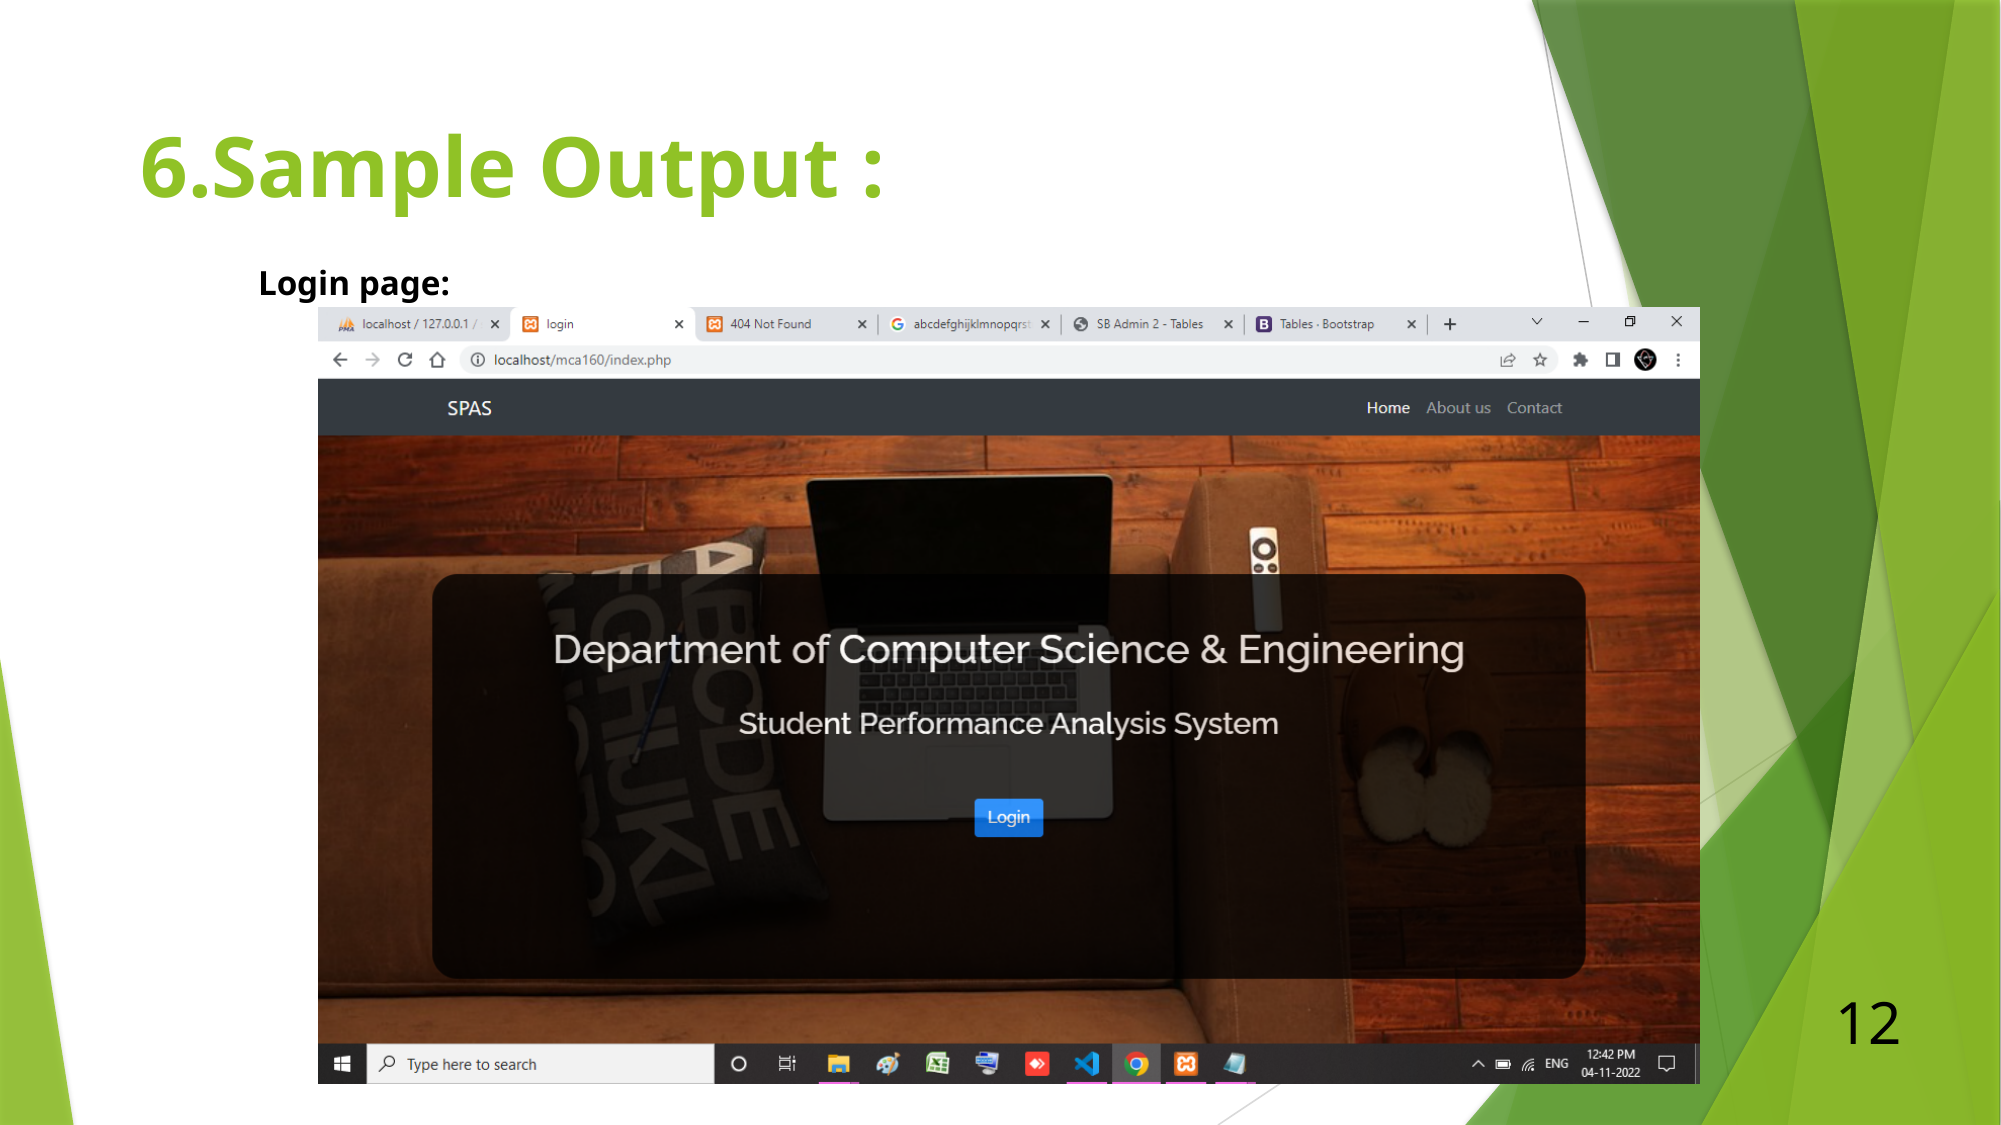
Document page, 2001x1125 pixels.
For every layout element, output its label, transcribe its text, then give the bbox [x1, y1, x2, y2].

picture [317, 306, 1701, 1085]
text_box Login page: [243, 254, 616, 310]
slide_number 12 [1804, 993, 1917, 1058]
text_box 6.Sample Output : [125, 107, 901, 222]
